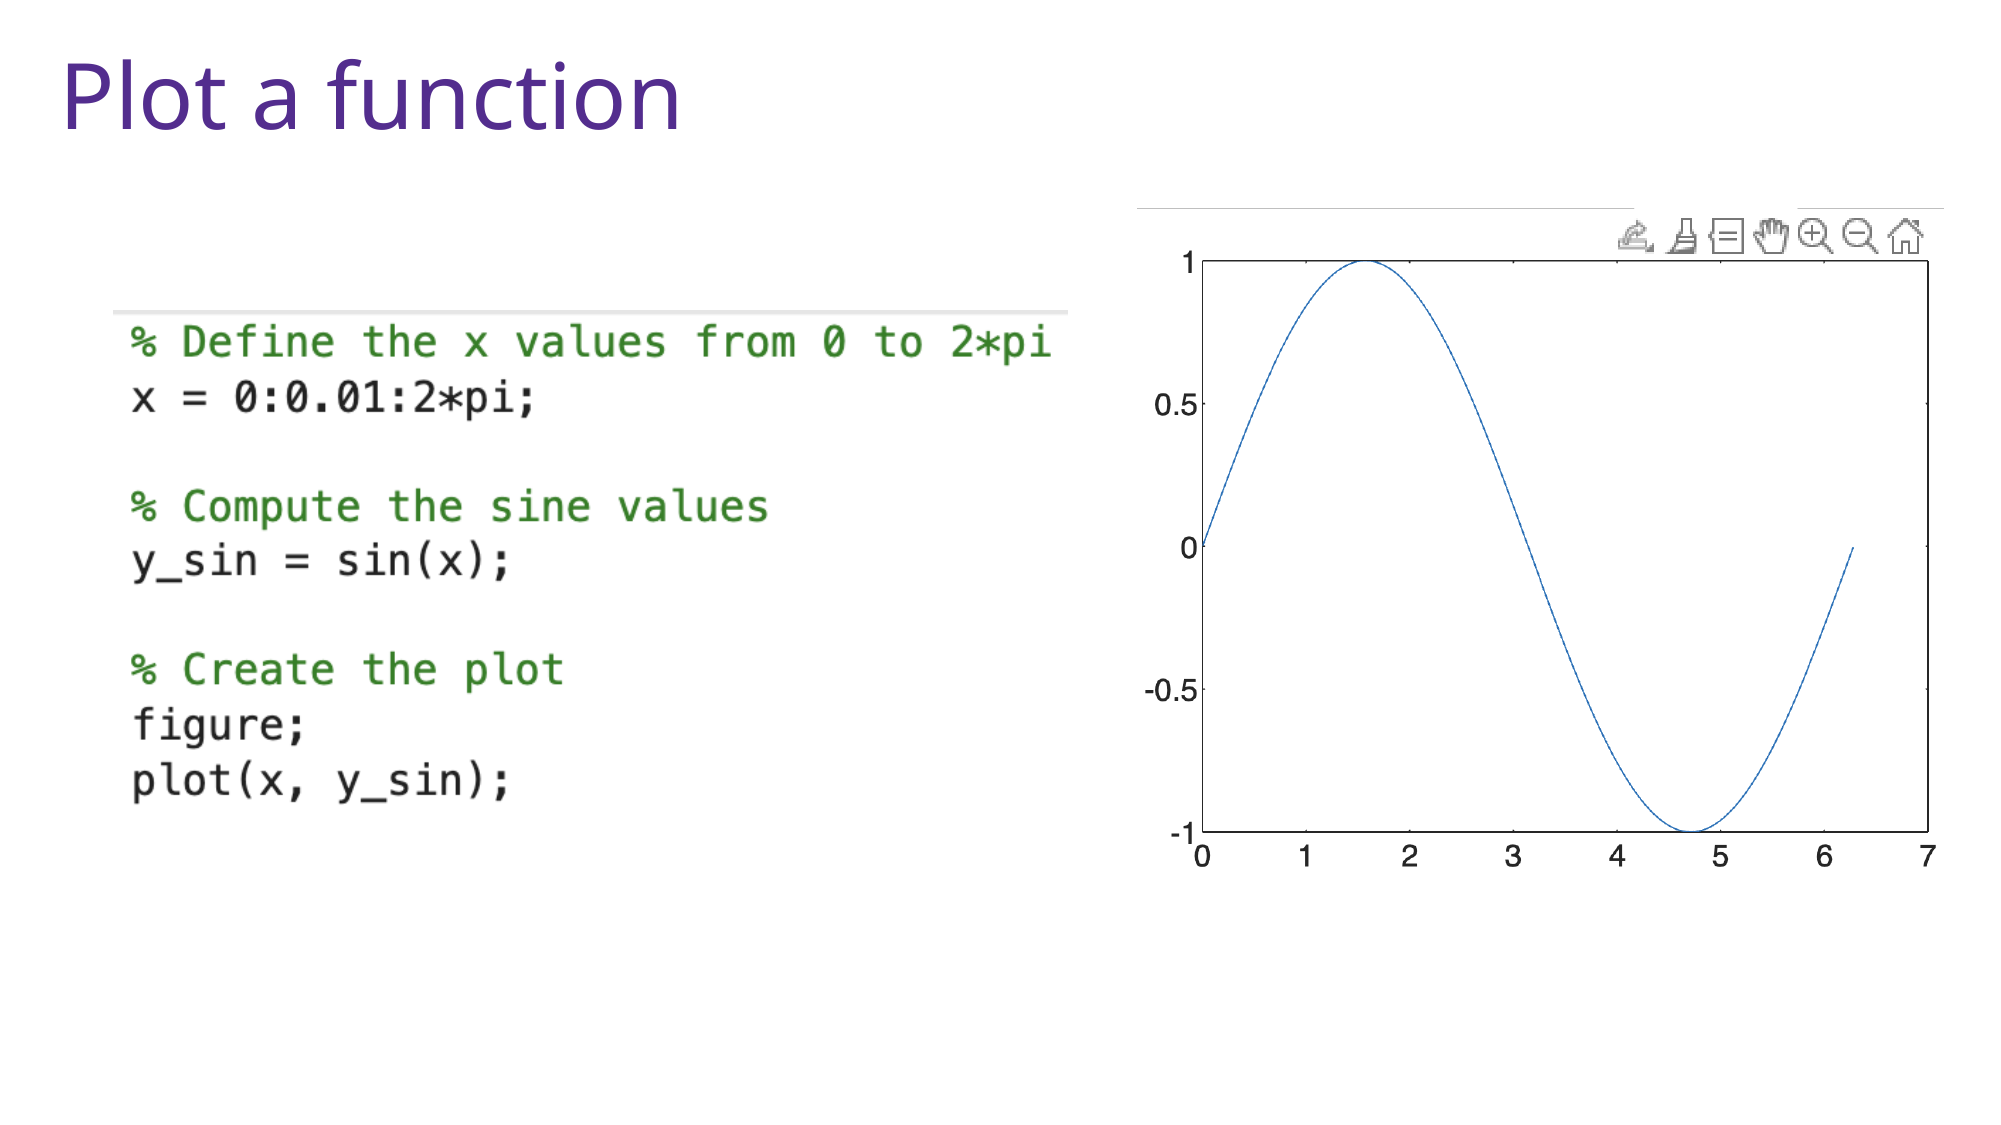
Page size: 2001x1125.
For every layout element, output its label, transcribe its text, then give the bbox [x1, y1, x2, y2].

picture [112, 310, 1068, 815]
picture [1137, 208, 1944, 884]
title Plot a function [44, 22, 1971, 177]
